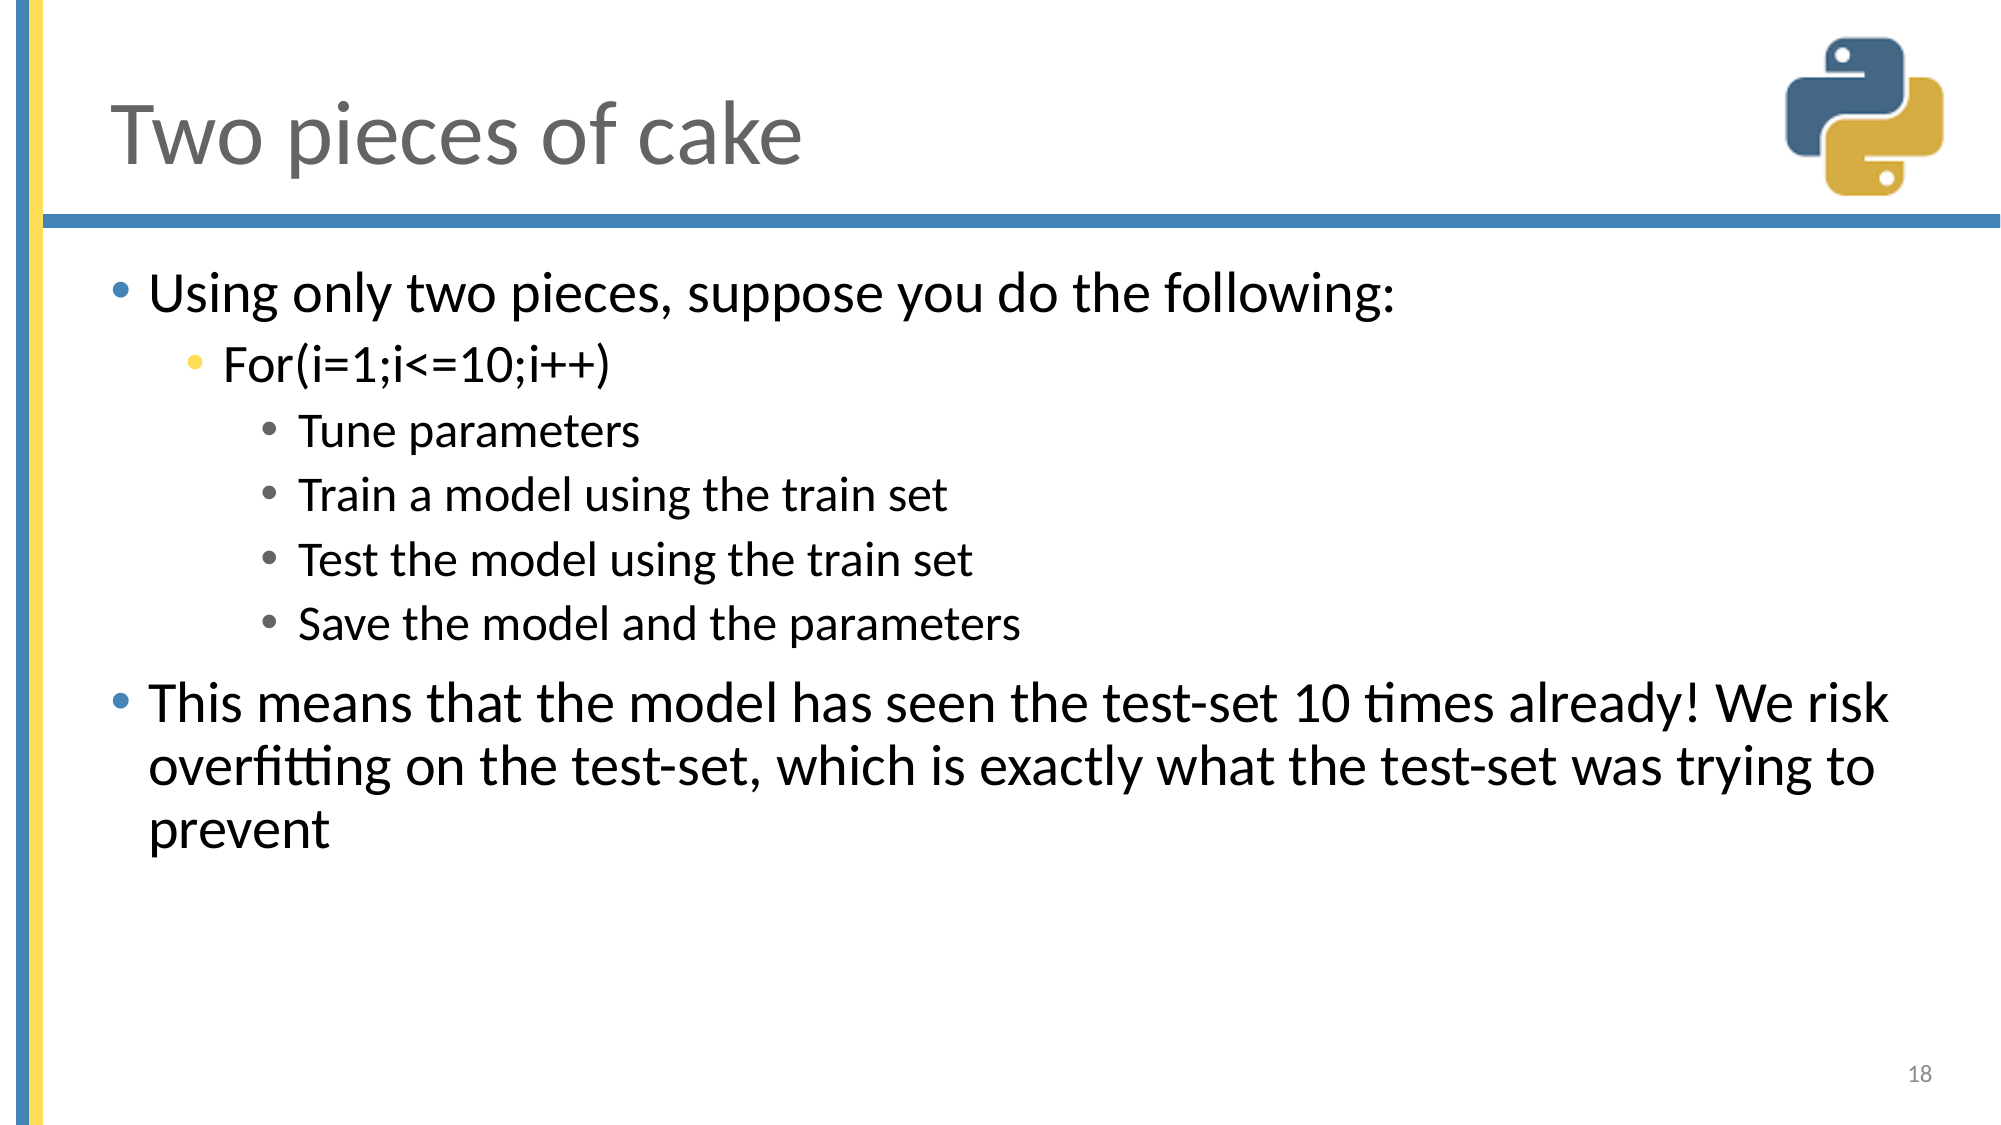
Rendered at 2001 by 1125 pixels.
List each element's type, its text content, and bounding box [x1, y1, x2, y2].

title Two pieces of cake [95, 59, 1863, 211]
slide_number 18 [1497, 1042, 1948, 1103]
list Using only two pieces, suppose you do the following: For(i=1;i<=10;i++) Tune parameters Train a model using the train set Test the model using the train set Save the model and the parameters This means that the model has seen the test-set 10 times already! We risk overfitting on the test-set, which is exactly what the test-set was trying to prevent [95, 254, 1948, 1014]
picture [1747, 18, 1987, 205]
